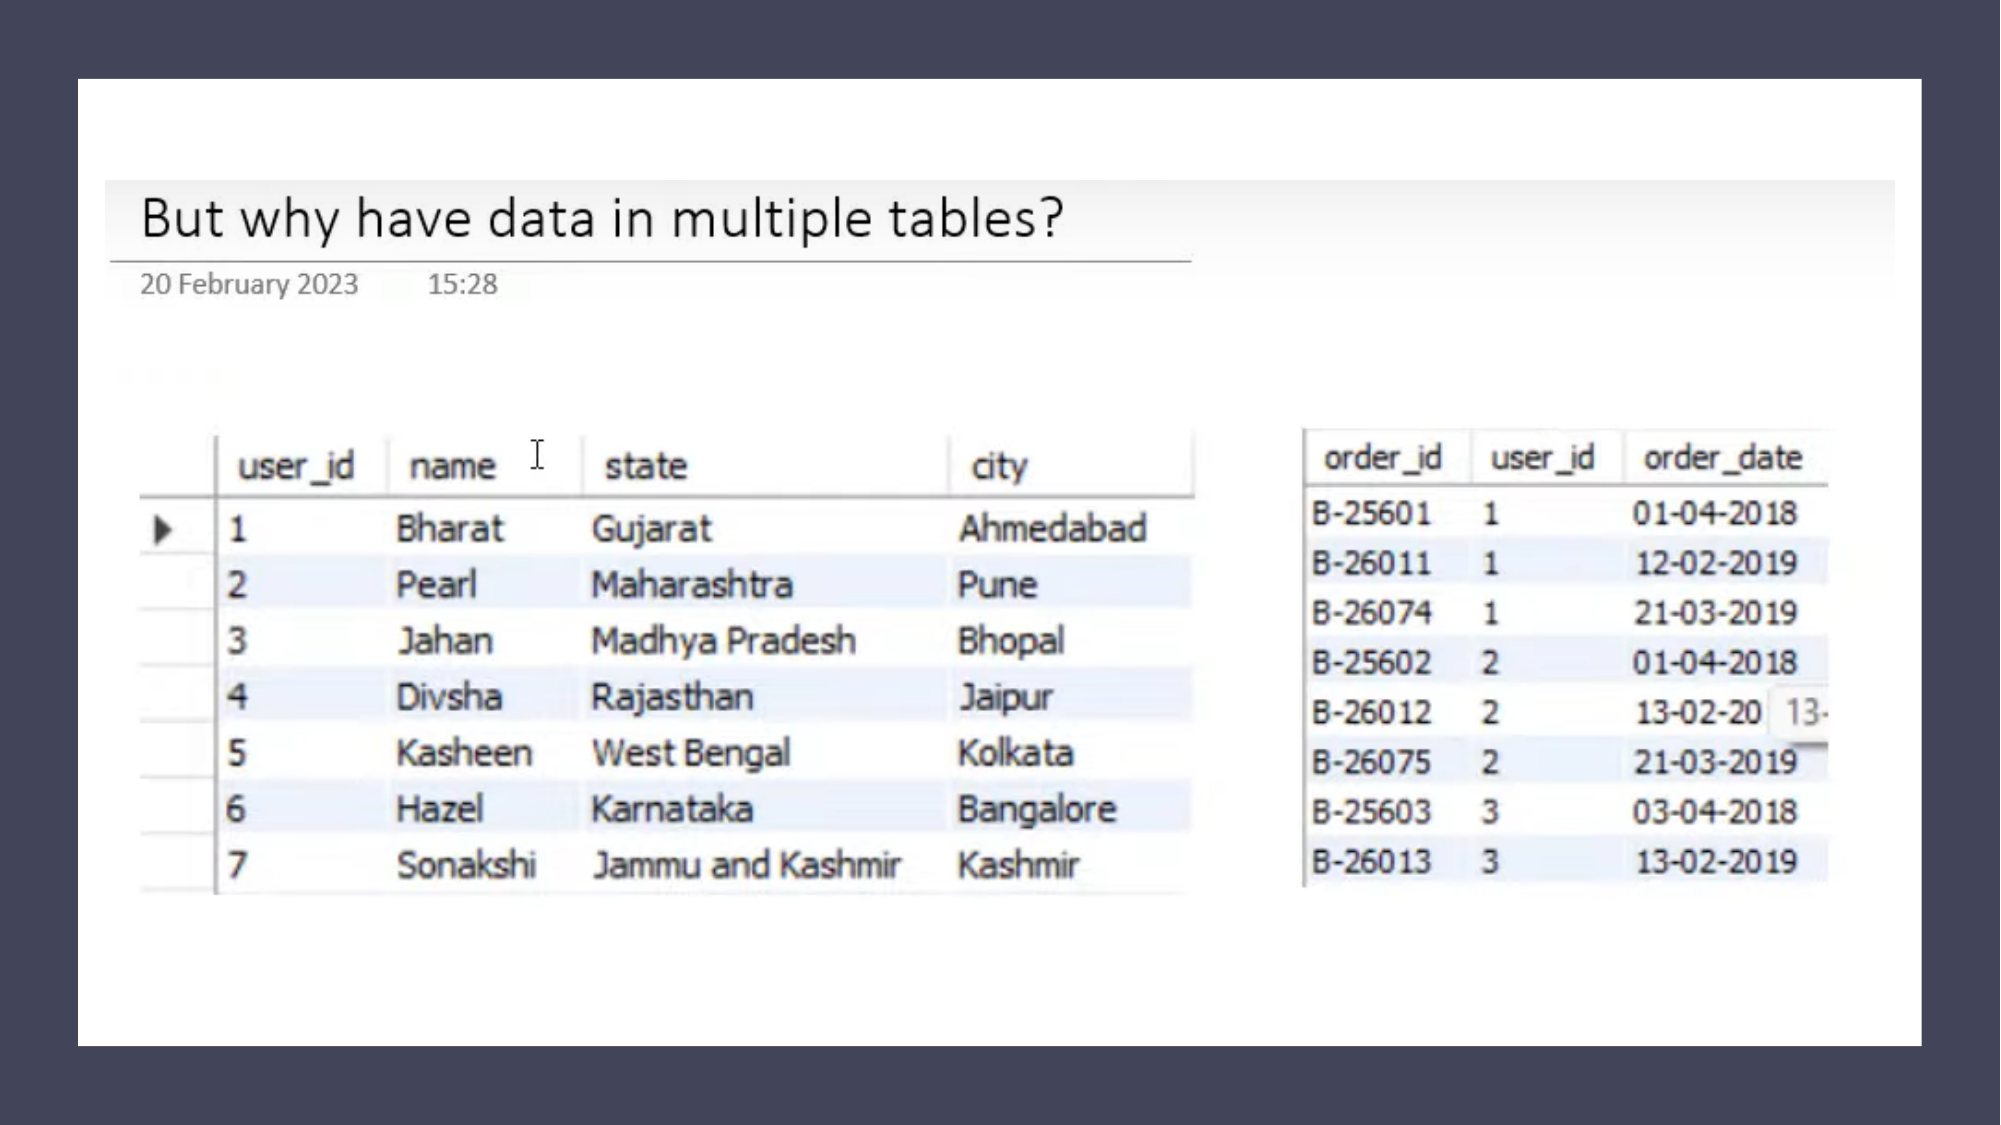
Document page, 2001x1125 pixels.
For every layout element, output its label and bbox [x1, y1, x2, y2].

text_box [77, 78, 1923, 1047]
text_box [0, 0, 2000, 1125]
picture [105, 180, 1895, 945]
